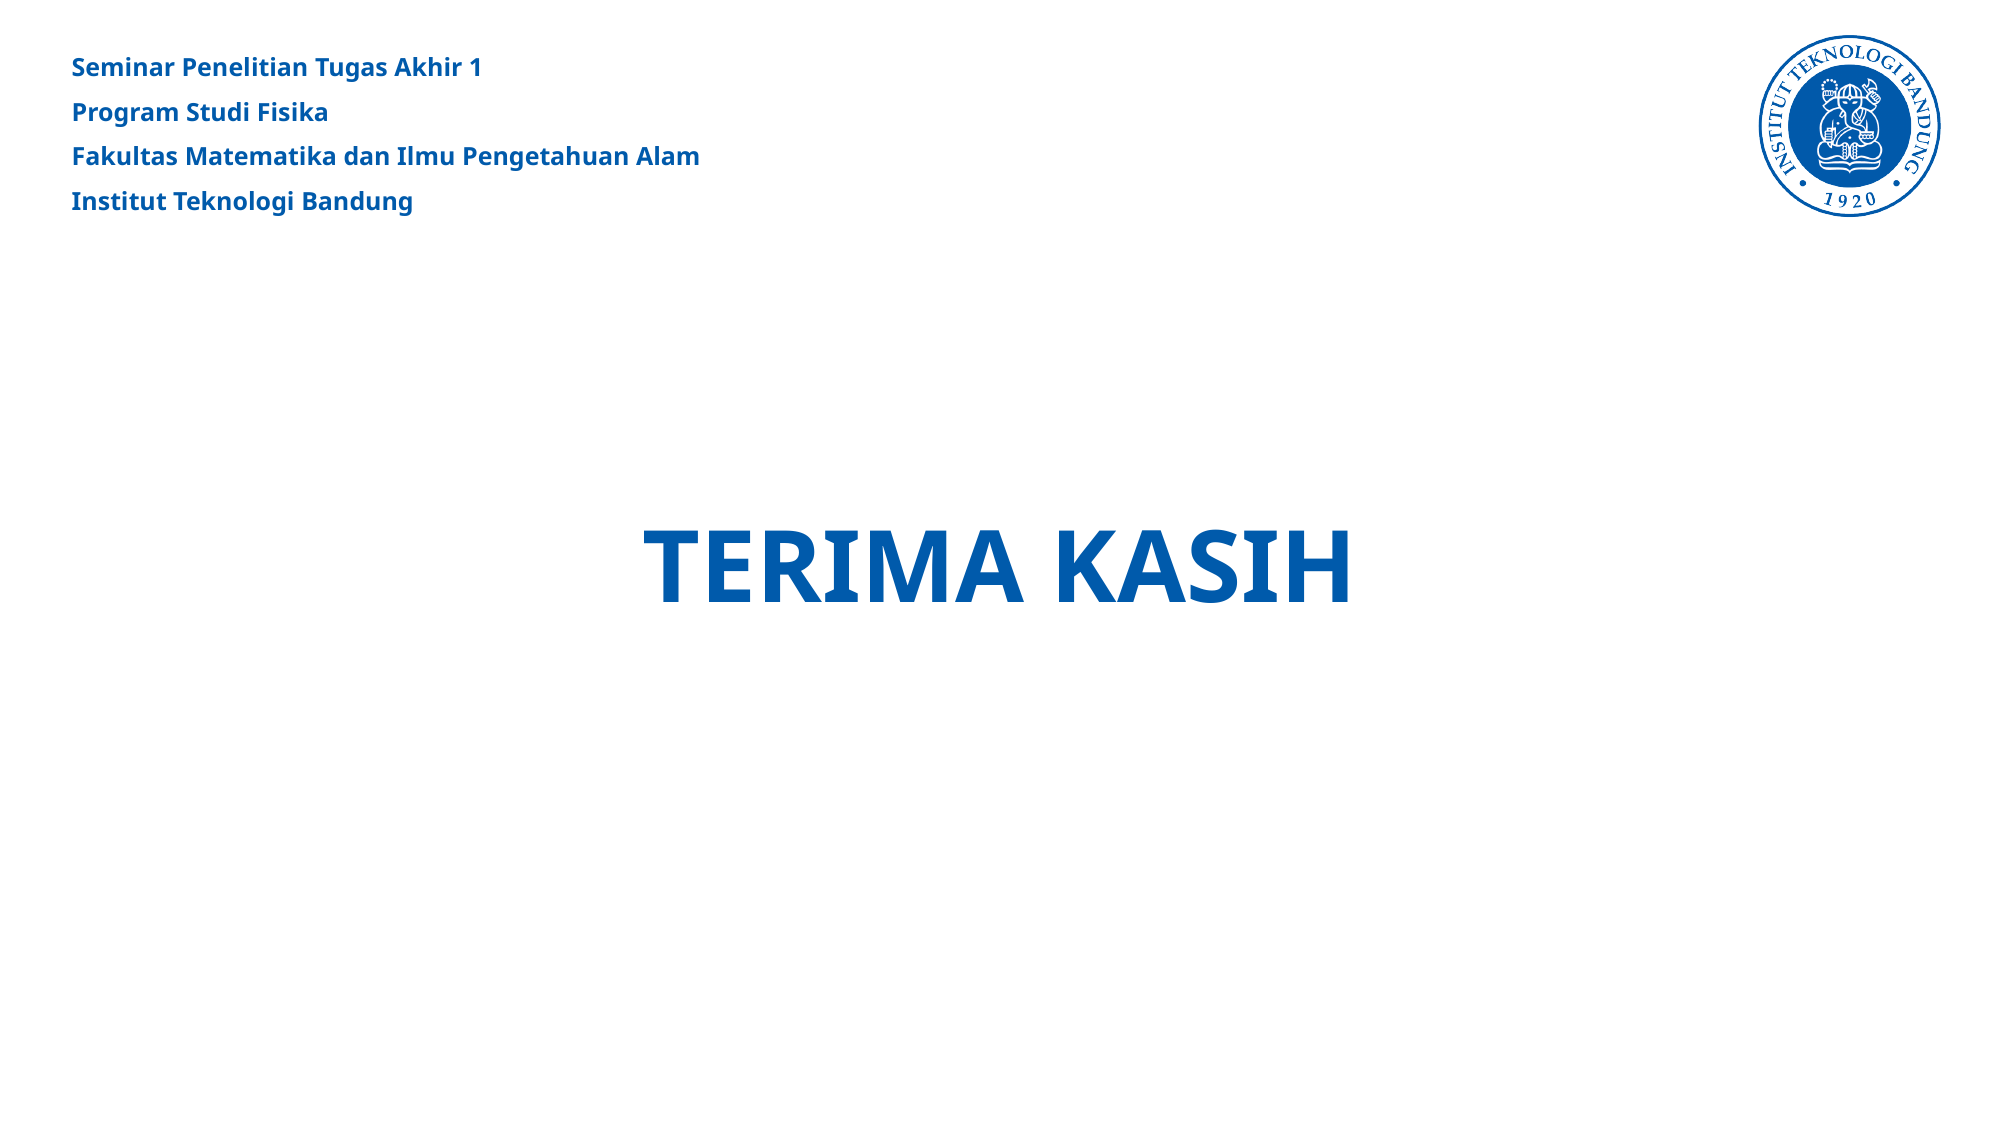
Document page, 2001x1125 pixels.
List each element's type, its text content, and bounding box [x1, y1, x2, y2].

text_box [56, 28, 1944, 222]
text_box TERIMA KASIH [86, 495, 1914, 630]
